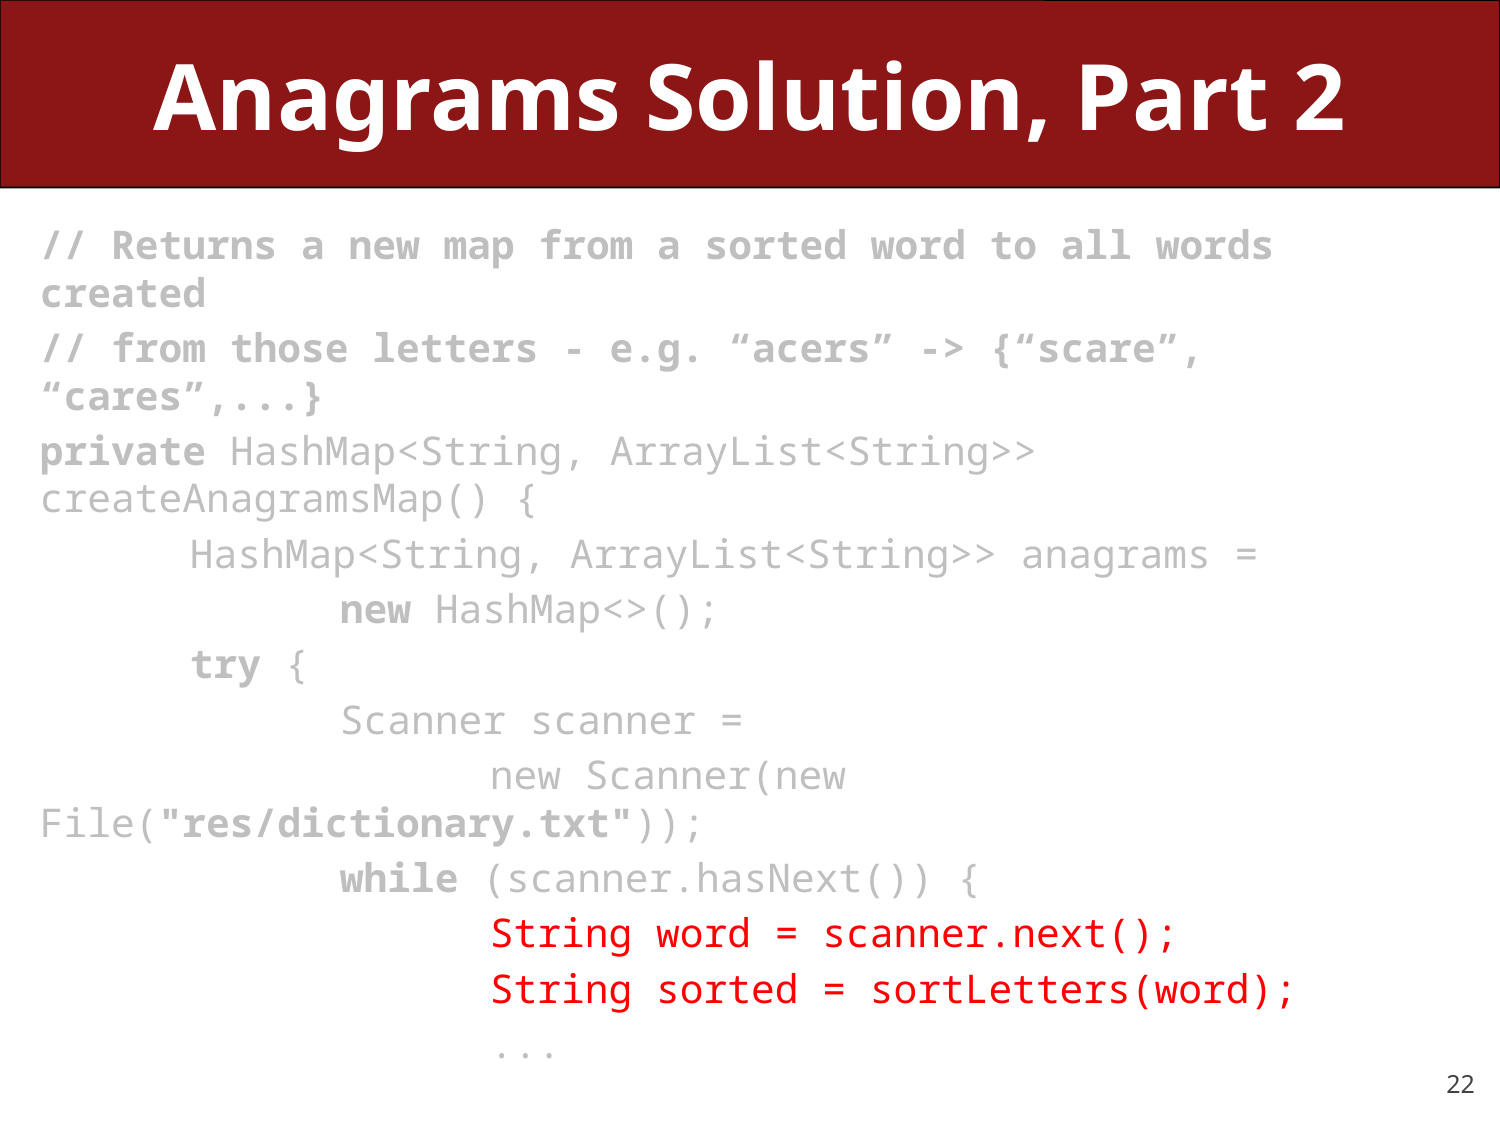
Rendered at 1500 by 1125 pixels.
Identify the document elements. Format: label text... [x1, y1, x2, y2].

list // Returns a new map from a sorted word to all words created // from those letters - e.g. “acers” -> {“scare”, “cares”,...} private HashMap<String, ArrayList<String>> createAnagramsMap() { HashMap<String, ArrayList<String>> anagrams = new HashMap<>(); try { Scanner scanner = new Scanner(new File("res/dictionary.txt")); while (scanner.hasNext()) { String word = scanner.next(); String sorted = sortLetters(word); ... [24, 212, 1475, 1063]
title Anagrams Solution, Part 2 [75, 0, 1425, 188]
